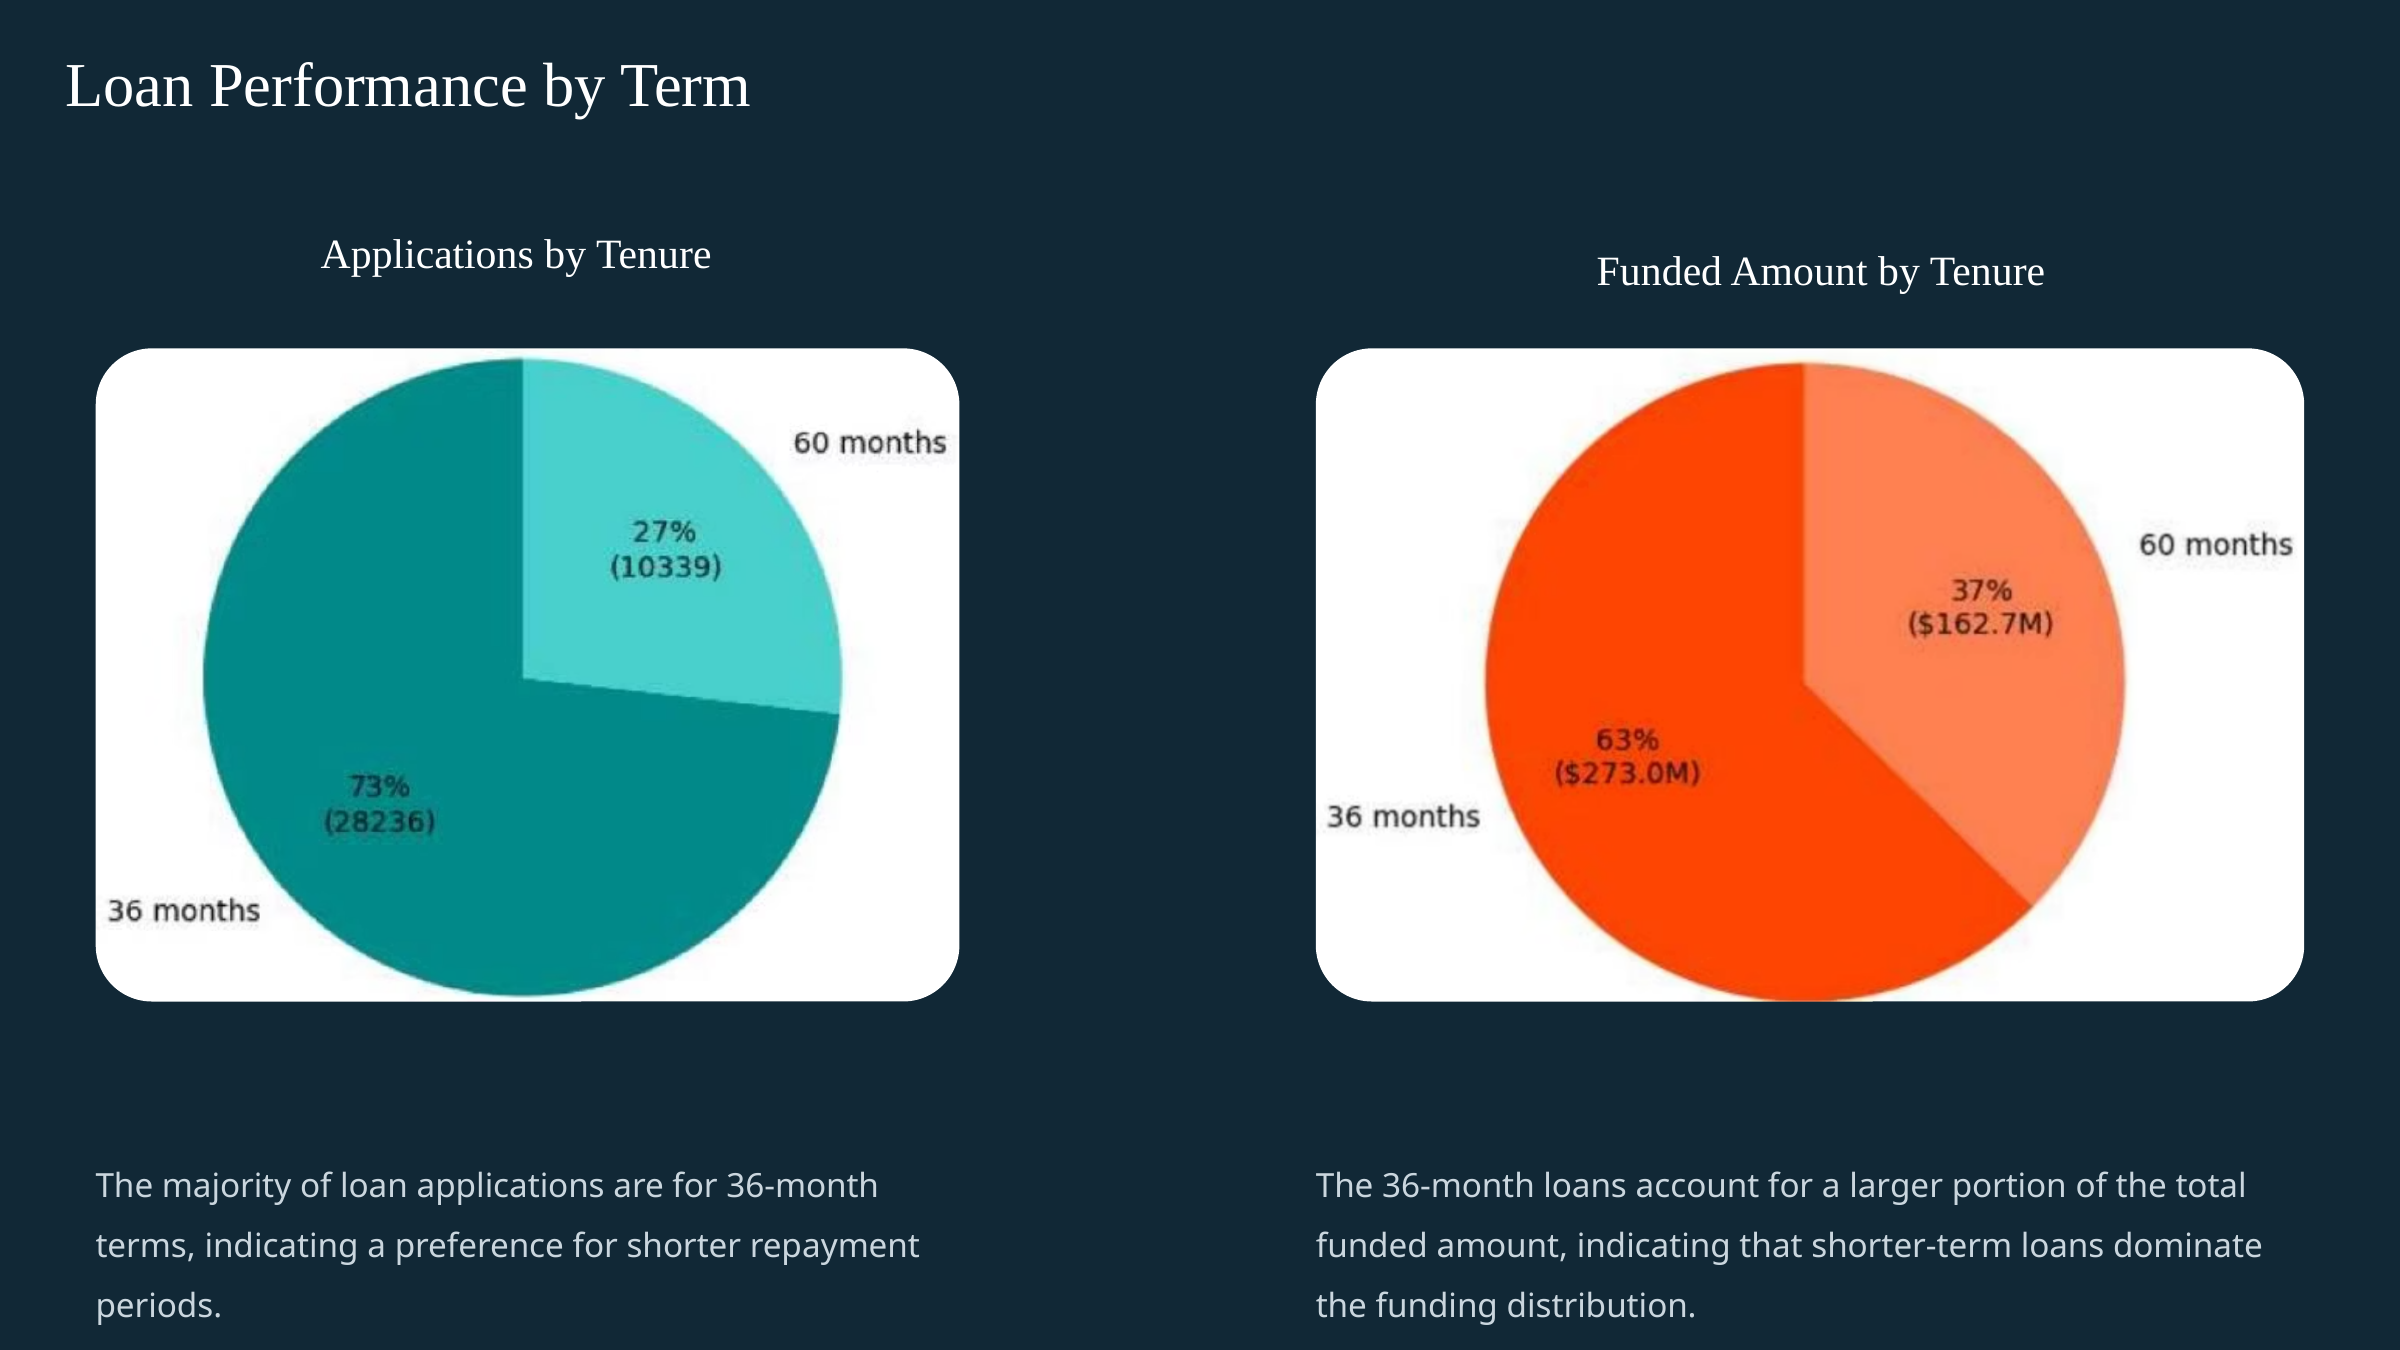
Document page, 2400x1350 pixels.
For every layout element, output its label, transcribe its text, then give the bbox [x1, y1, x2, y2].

picture [95, 348, 960, 1002]
picture [1315, 348, 2305, 1002]
text_box Applications by Tenure [320, 251, 735, 319]
text_box Loan Performance by Term [65, 68, 1117, 173]
text_box The 36-month loans account for a larger portion of the total funded amount, indicating that shorter-term loans dominate the funding distribution. [1315, 1144, 2305, 1334]
text_box The majority of loan applications are for 36-month terms, indicating a preference for shorter repayment periods. [95, 1144, 960, 1286]
text_box Funded Amount by Tenure [1596, 268, 2174, 315]
